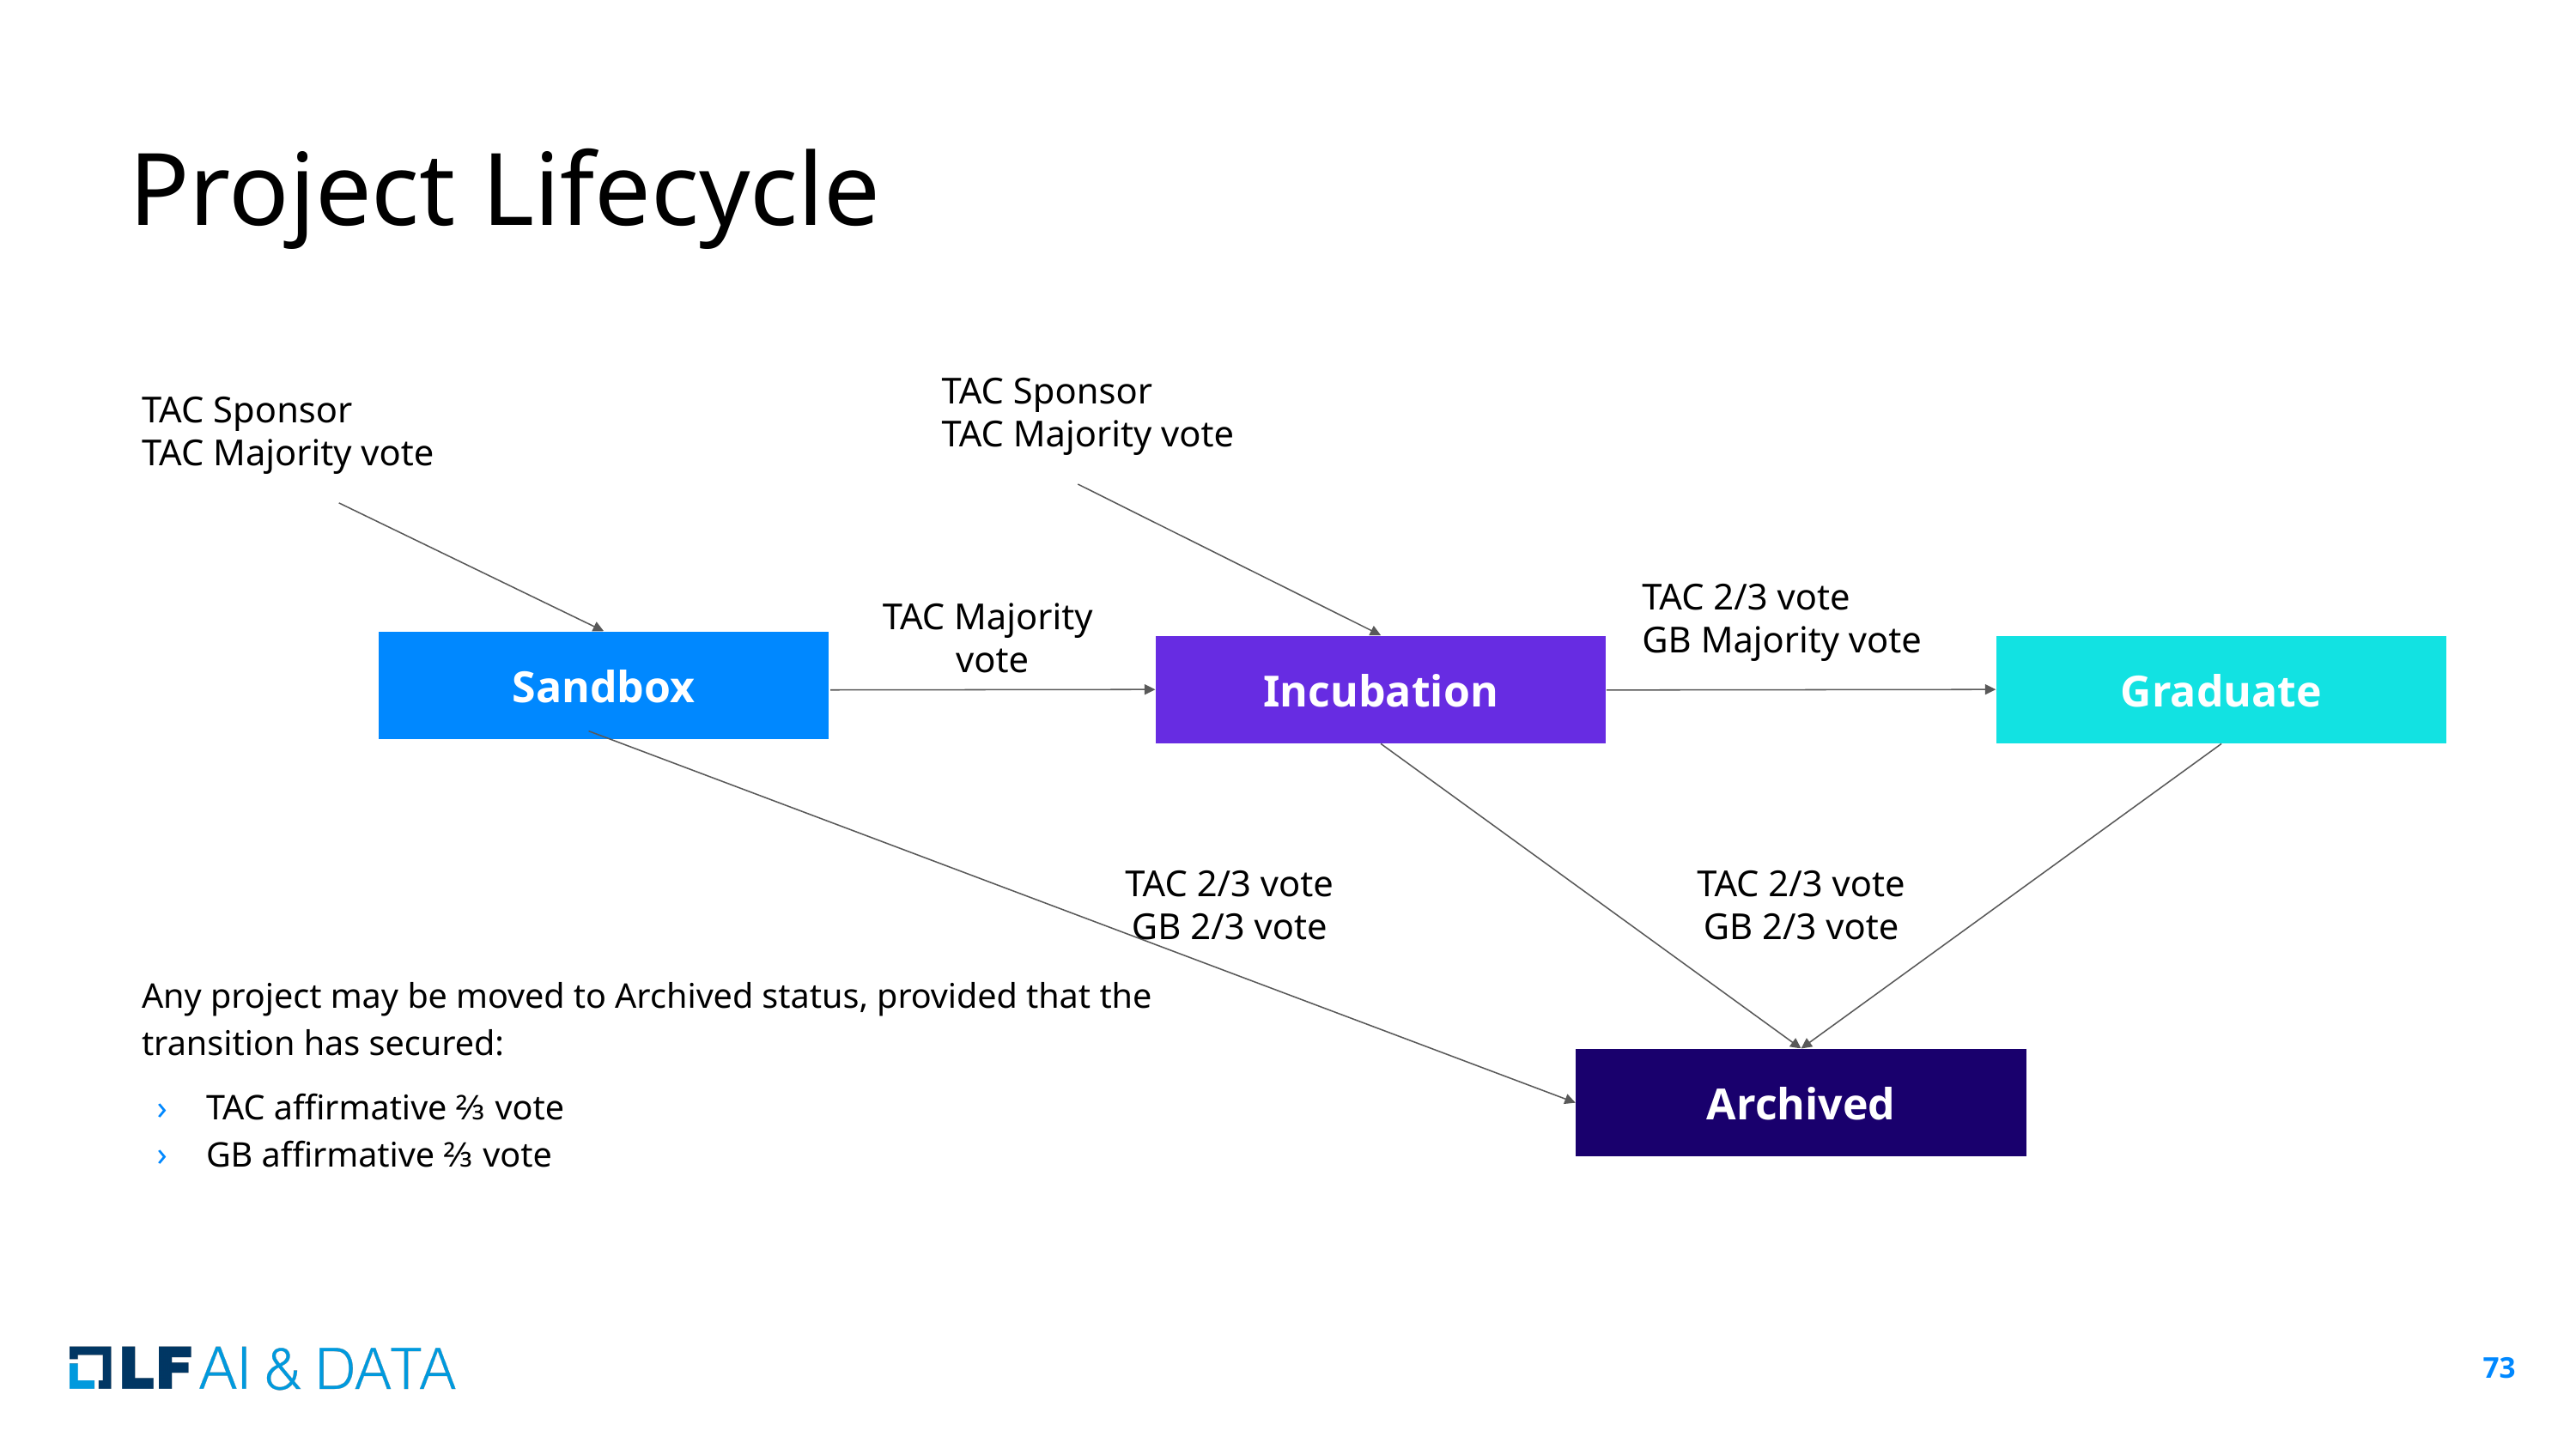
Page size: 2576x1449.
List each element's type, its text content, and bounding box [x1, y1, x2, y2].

text_box Any project may be moved to Archived status, provided that the transition has secured: TAC affirmative ⅔ vote GB affirmative ⅔ vote [129, 955, 1280, 1313]
text_box Sandbox [378, 631, 820, 740]
text_box Graduate [1996, 635, 2447, 744]
slide_number ‹#› [2386, 1313, 2542, 1425]
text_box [588, 731, 1576, 1103]
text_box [338, 502, 605, 632]
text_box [1078, 483, 1382, 636]
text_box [1801, 743, 2222, 1049]
text_box TAC Sponsor TAC Majority vote [129, 356, 550, 503]
text_box TAC 2/3 vote GB Majority vote [1629, 543, 1973, 688]
text_box Archived [1575, 1055, 2027, 1157]
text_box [1580, 743, 1799, 1049]
text_box TAC Sponsor TAC Majority vote [928, 337, 1350, 484]
title Project Lifecycle [129, 124, 2530, 287]
text_box Incubation [1164, 635, 1607, 742]
picture [61, 1341, 461, 1397]
text_box TAC Majority vote [820, 585, 1164, 730]
